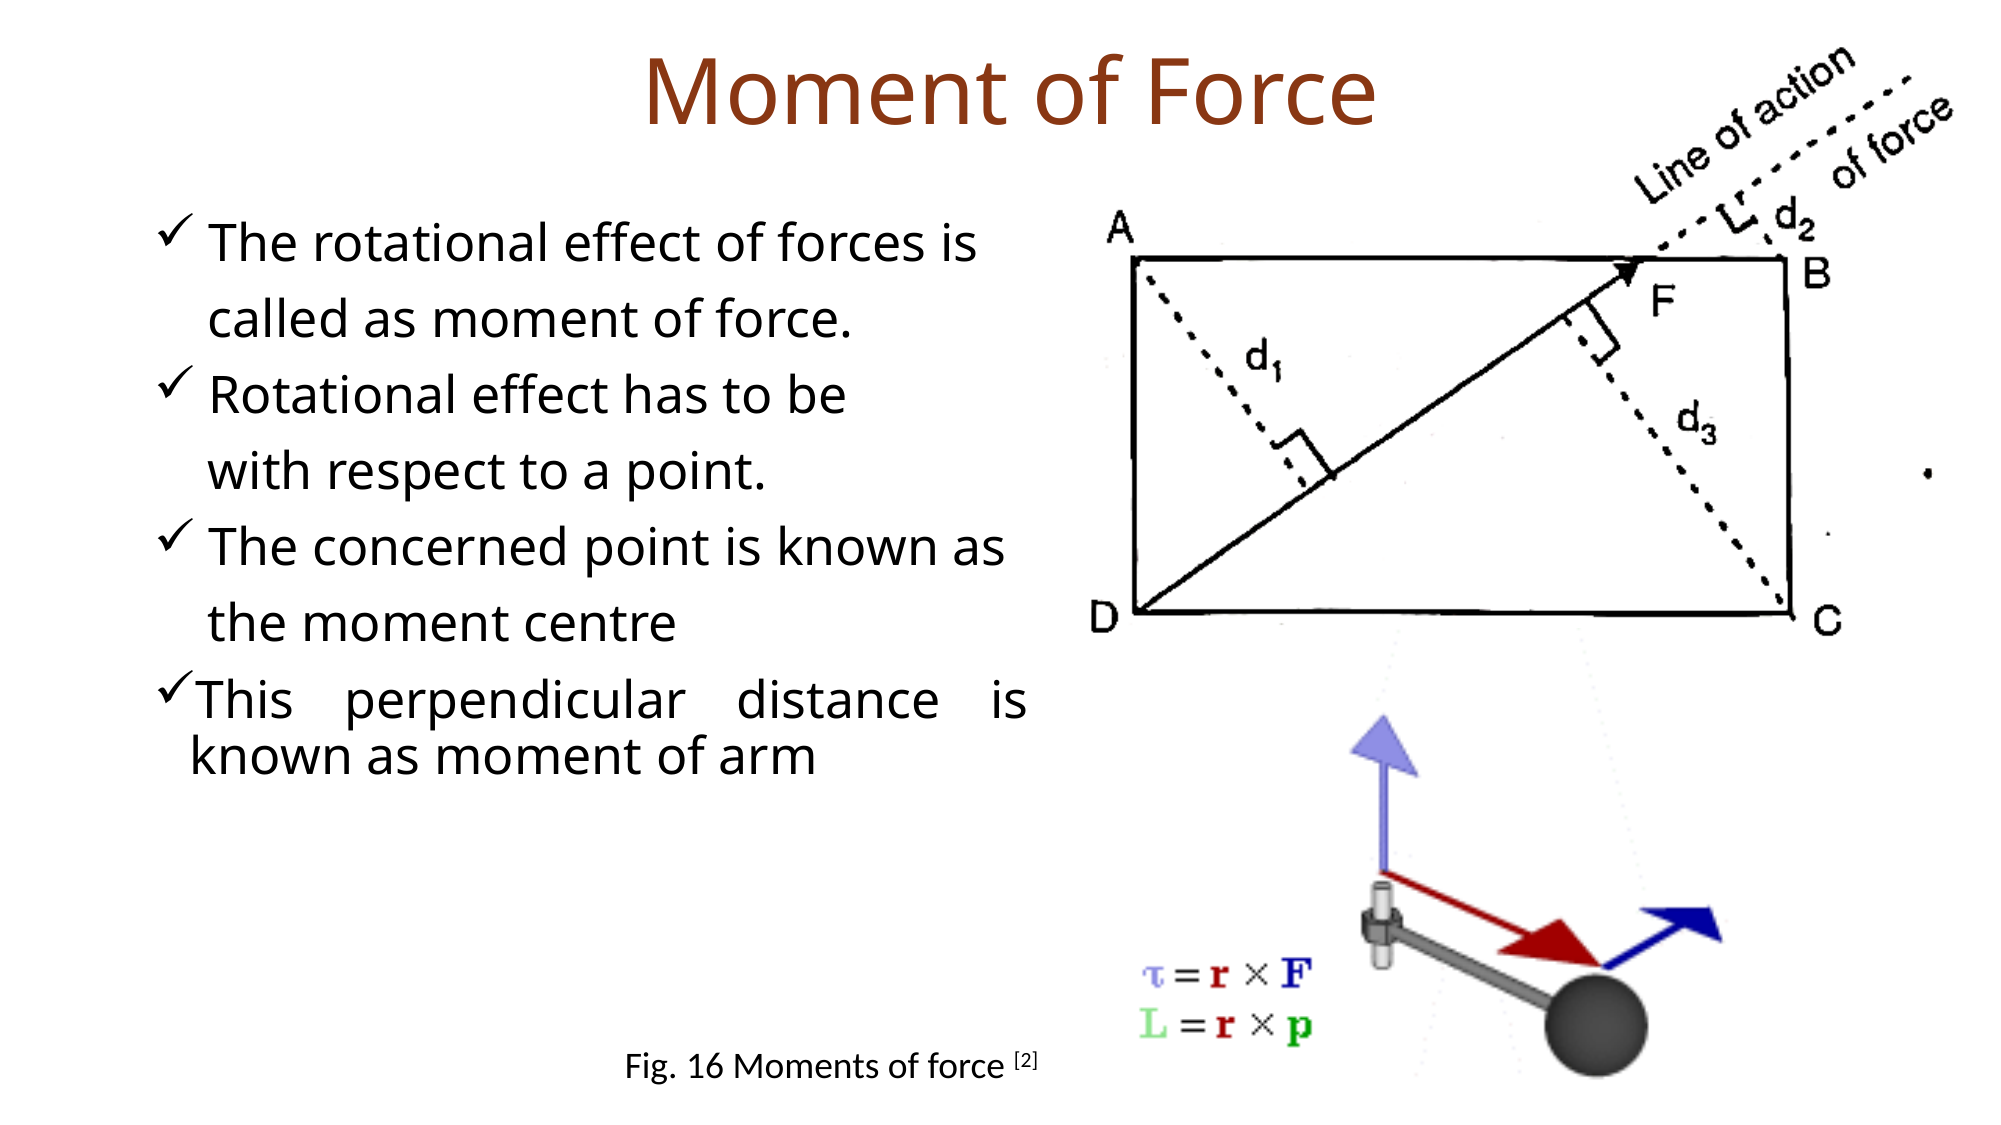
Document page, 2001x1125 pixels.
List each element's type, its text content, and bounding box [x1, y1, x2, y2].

title Moment of Force [626, 25, 1087, 163]
picture [1087, 10, 1968, 1083]
list The rotational effect of forces is called as moment of force. Rotational effect has to be with respect to a point. The concerned point is known as the moment centre This perpendicular distance is known as moment of arm [138, 208, 1046, 832]
text_box Fig. 16 Moments of force [2] [609, 1034, 1082, 1094]
